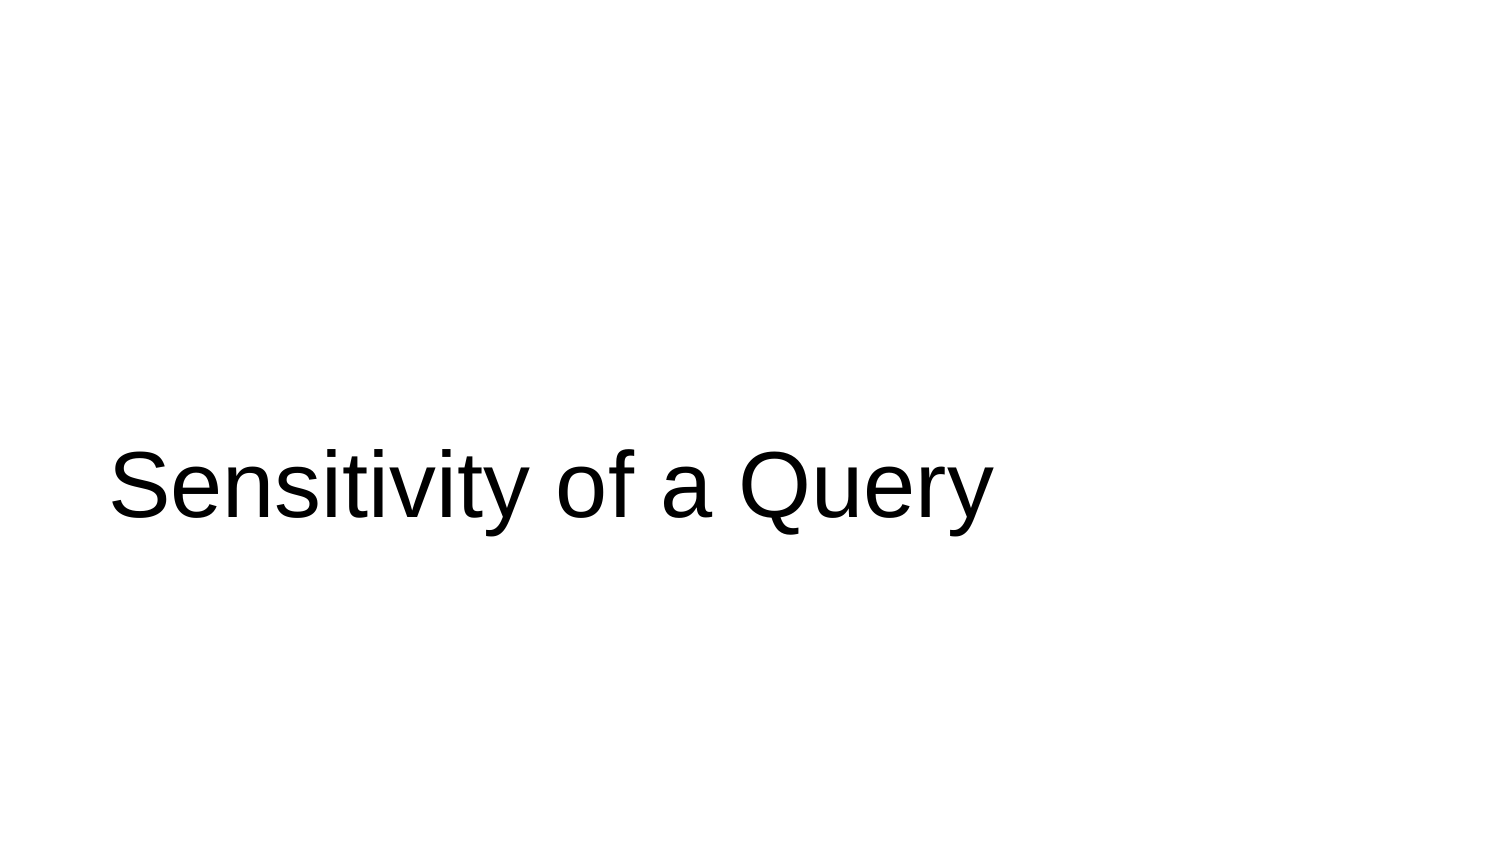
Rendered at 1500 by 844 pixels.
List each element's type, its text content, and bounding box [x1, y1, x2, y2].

text_box Sensitivity of a Query [93, 429, 1388, 535]
